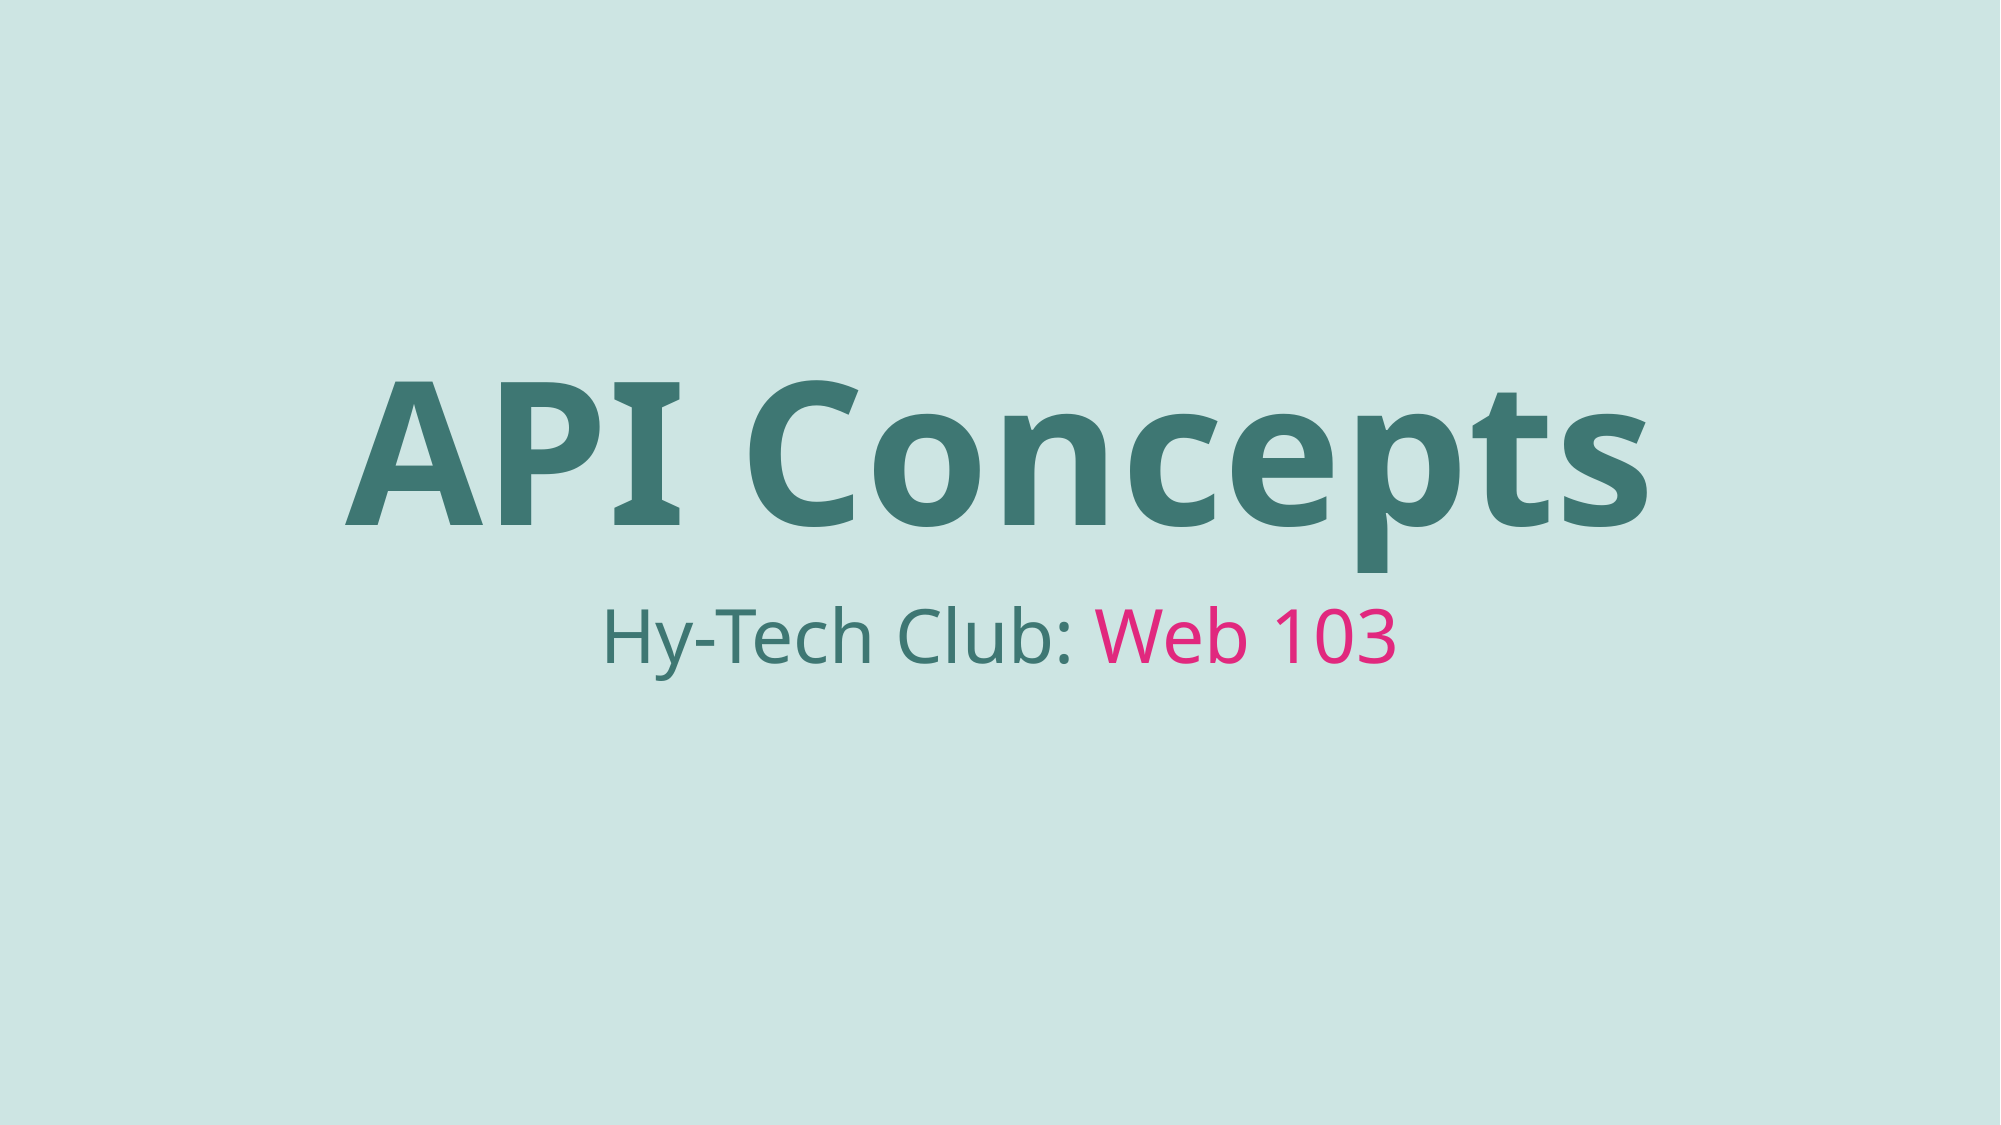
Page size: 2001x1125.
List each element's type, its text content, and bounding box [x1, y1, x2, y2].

title API Concepts [249, 184, 1750, 576]
subtitle Hy-Tech Club: Web 103 [249, 590, 1750, 863]
